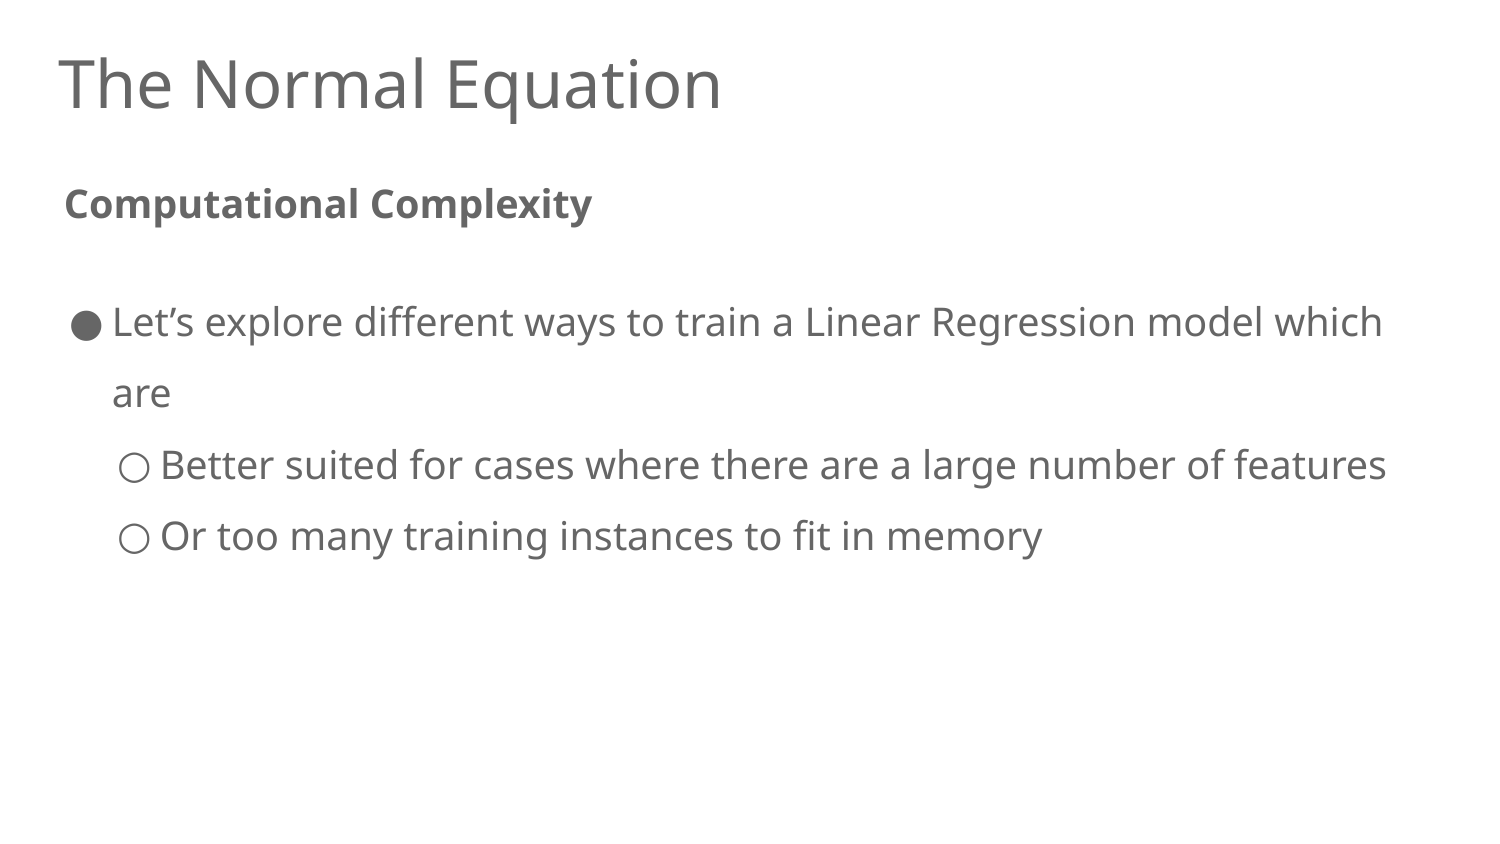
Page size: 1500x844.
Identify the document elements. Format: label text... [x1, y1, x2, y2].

text_box Computational Complexity Let’s explore different ways to train a Linear Regression model which are Better suited for cases where there are a large number of features Or too many training instances to fit in memory [58, 166, 1442, 773]
text_box The Normal Equation [58, 36, 1442, 138]
